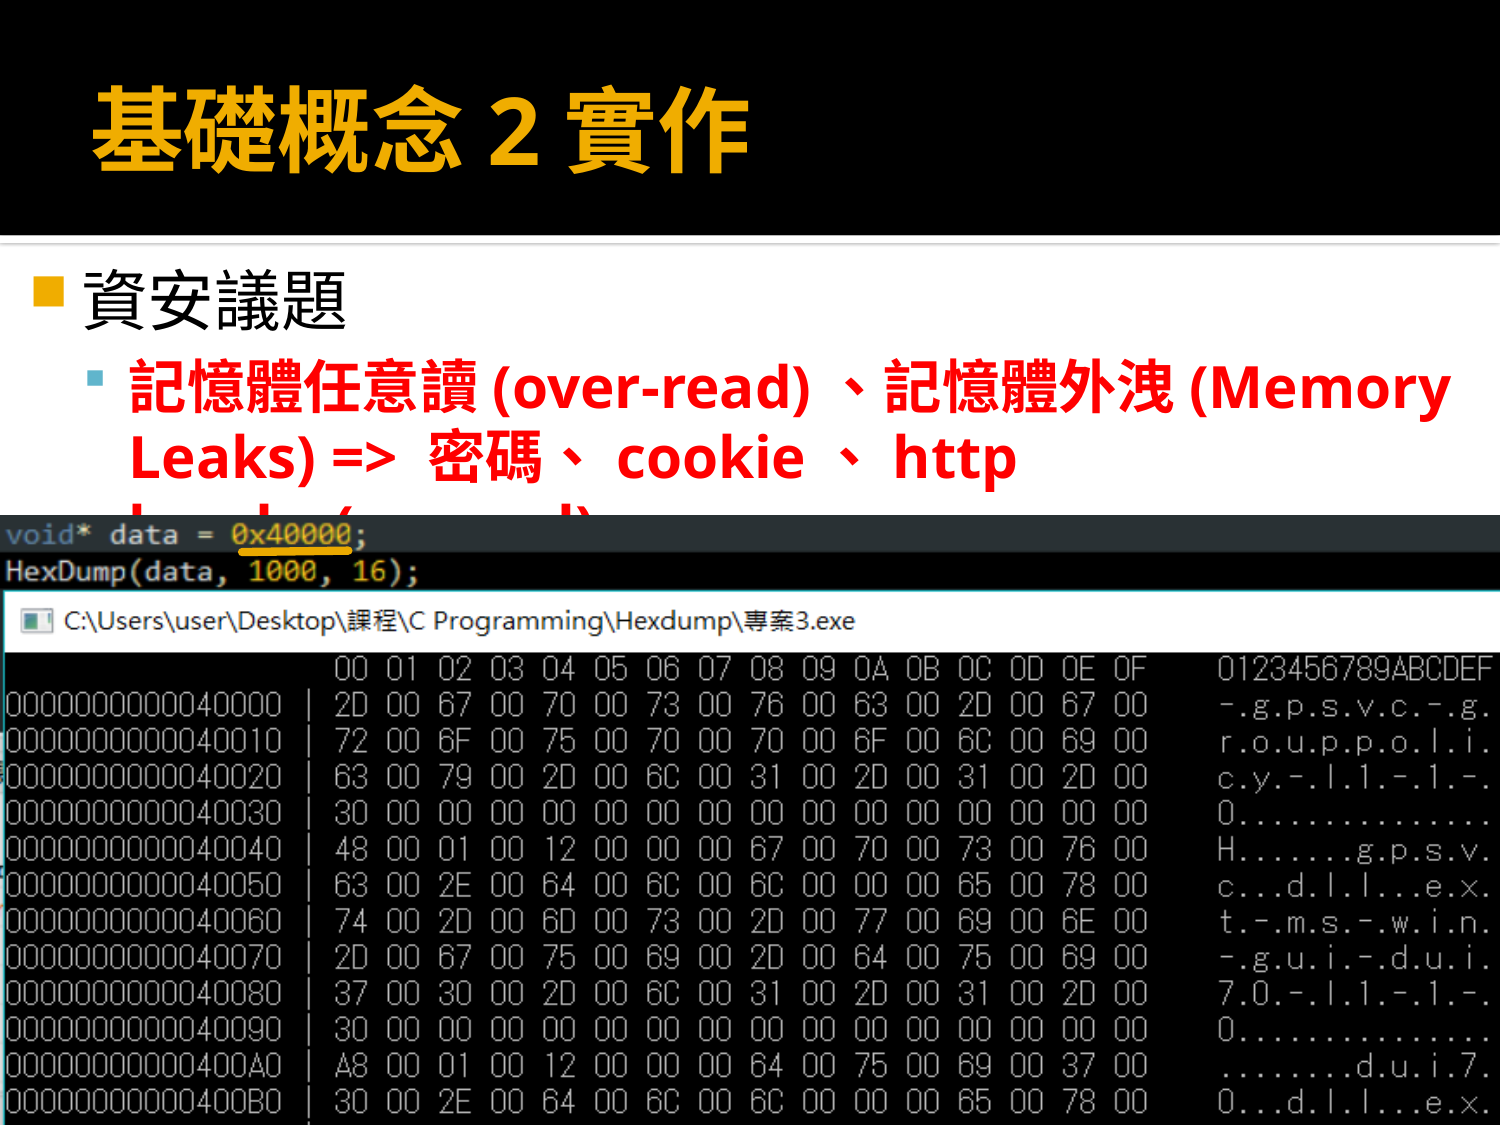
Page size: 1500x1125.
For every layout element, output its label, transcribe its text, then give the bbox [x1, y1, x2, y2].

list 資安議題 記憶體任意讀(over-read)、記憶體外洩(Memory Leaks) => 密碼、cookie、http header(openssl) [0, 243, 1500, 514]
title 基礎概念2實作 [75, 25, 1425, 231]
picture [0, 515, 1500, 1125]
